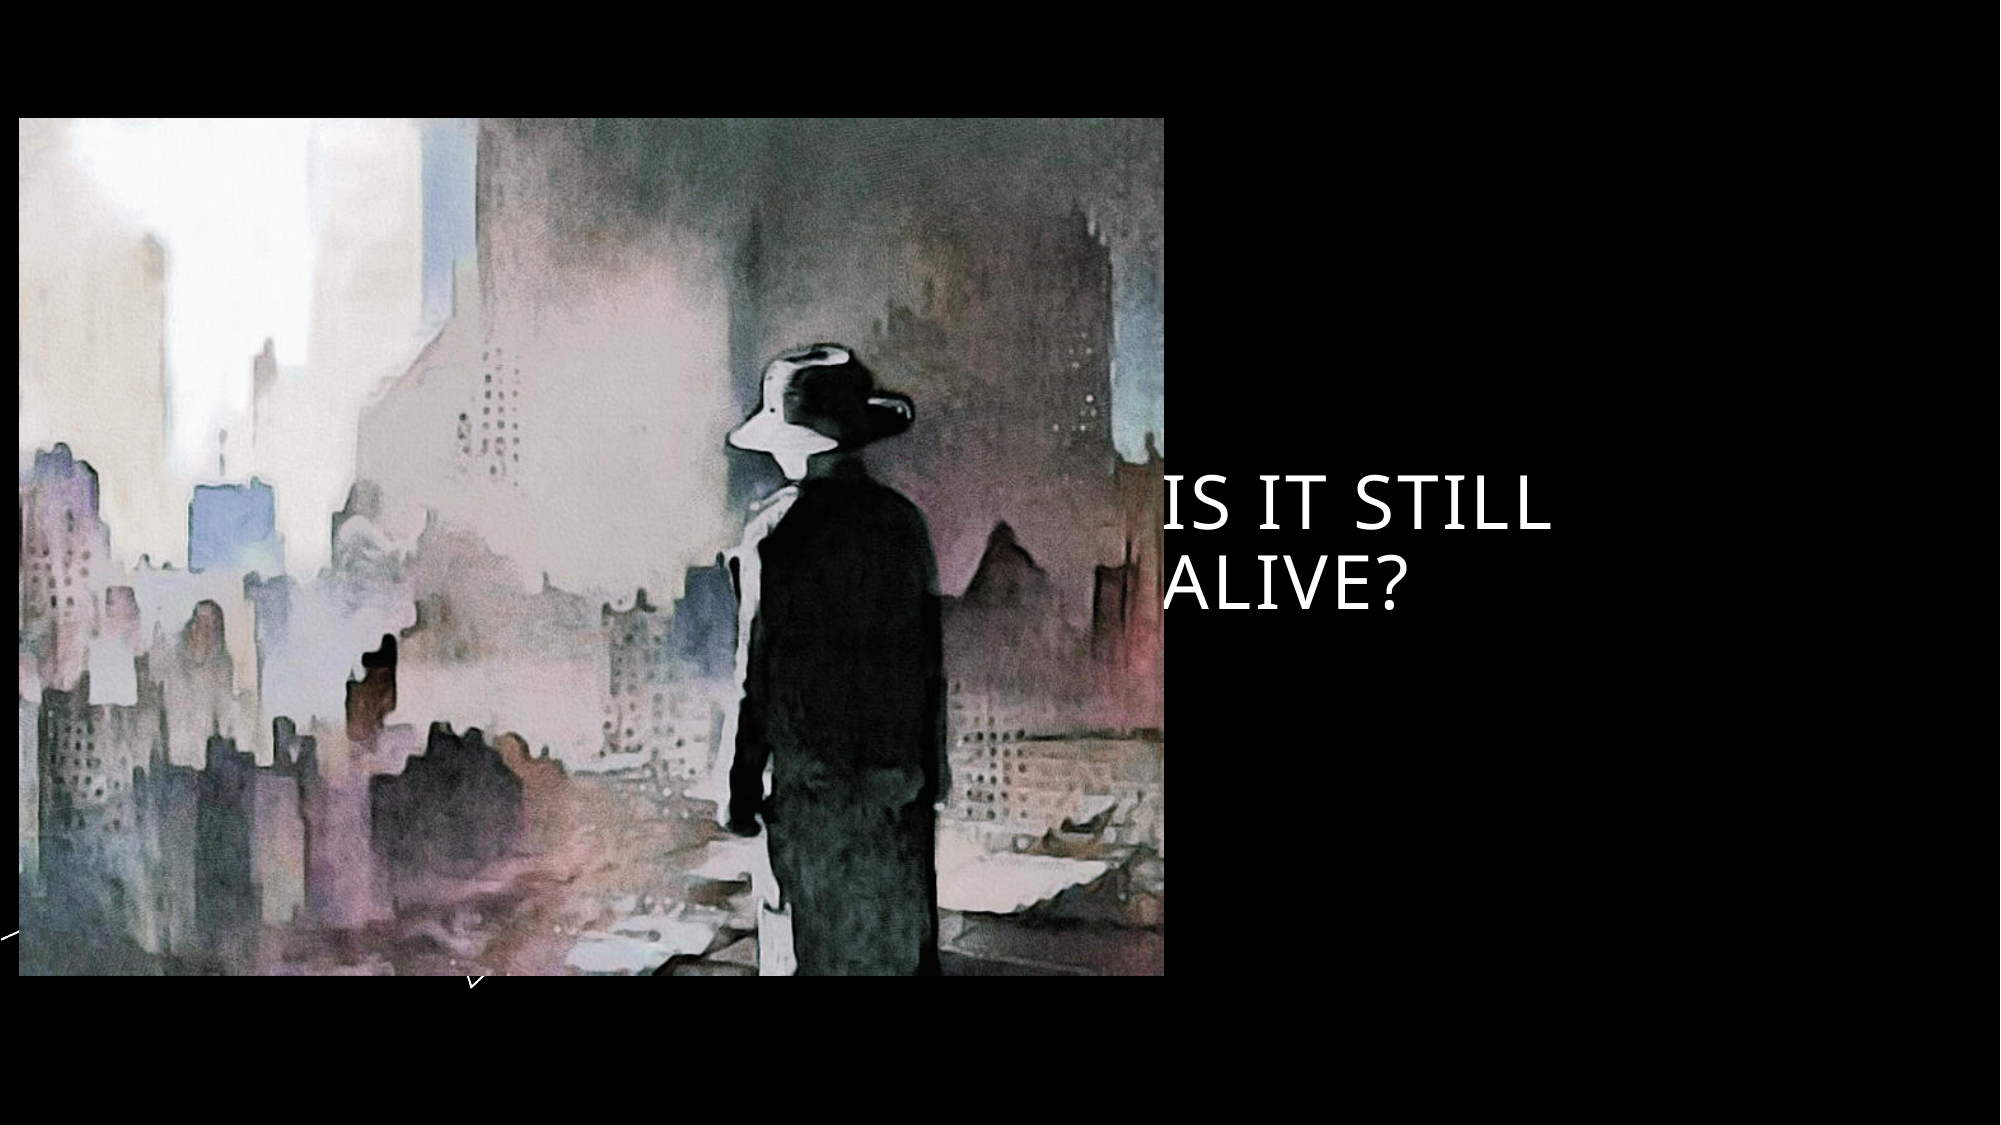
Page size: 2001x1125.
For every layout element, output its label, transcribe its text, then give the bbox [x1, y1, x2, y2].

picture [0, 118, 1164, 989]
title Is it still alive? [1146, 66, 1833, 634]
